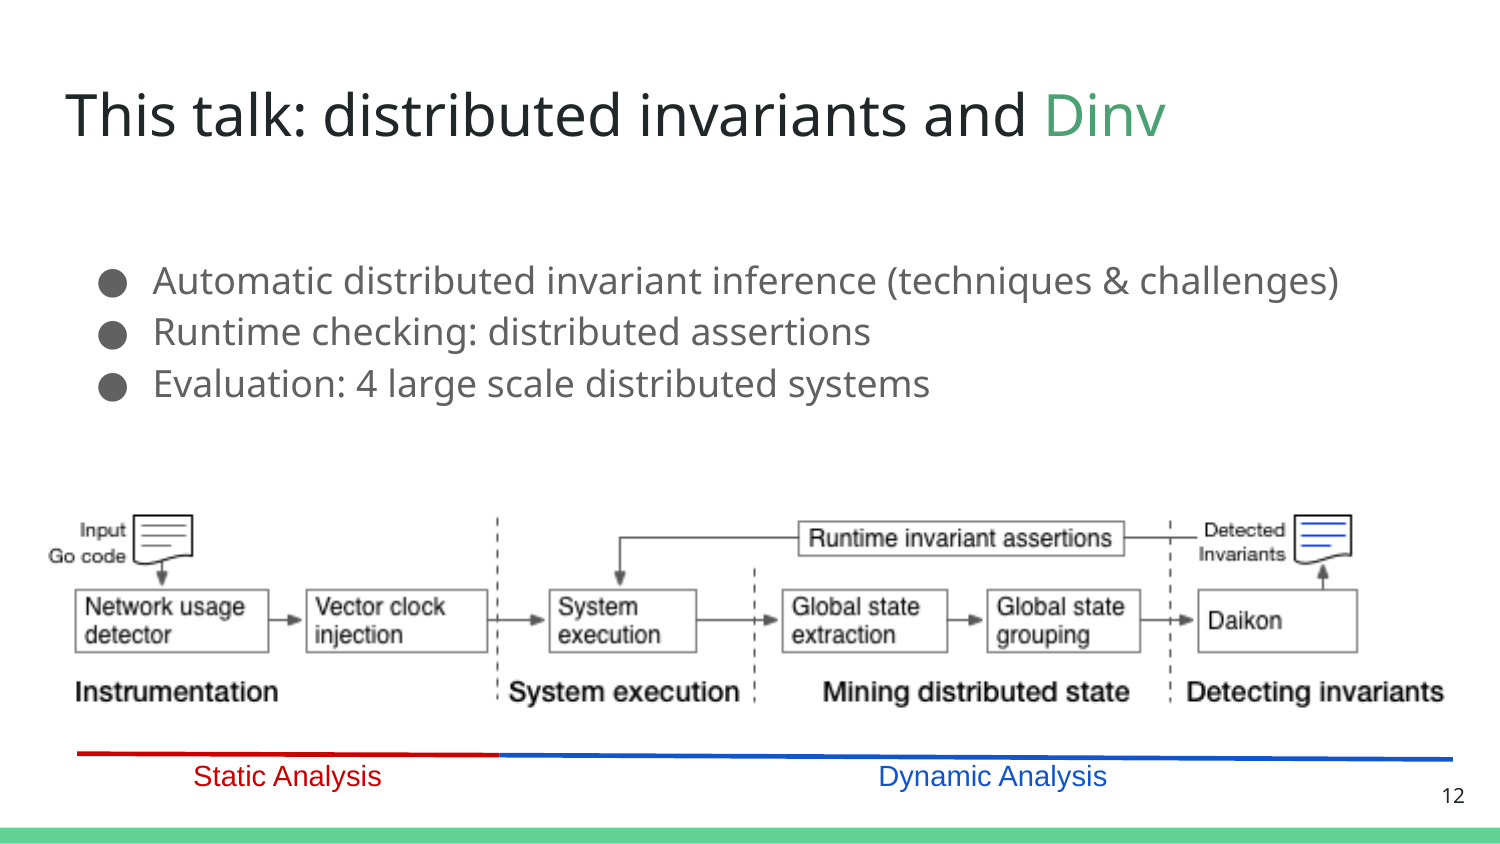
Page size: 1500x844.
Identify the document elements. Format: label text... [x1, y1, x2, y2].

list Automatic distributed invariant inference (techniques & challenges) Runtime checking: distributed assertions Evaluation: 4 large scale distributed systems [62, 156, 1461, 452]
slide_number ‹#› [1389, 764, 1480, 830]
picture [46, 512, 1448, 711]
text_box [76, 742, 1454, 808]
title This talk: distributed invariants and Dinv [50, 62, 1449, 157]
